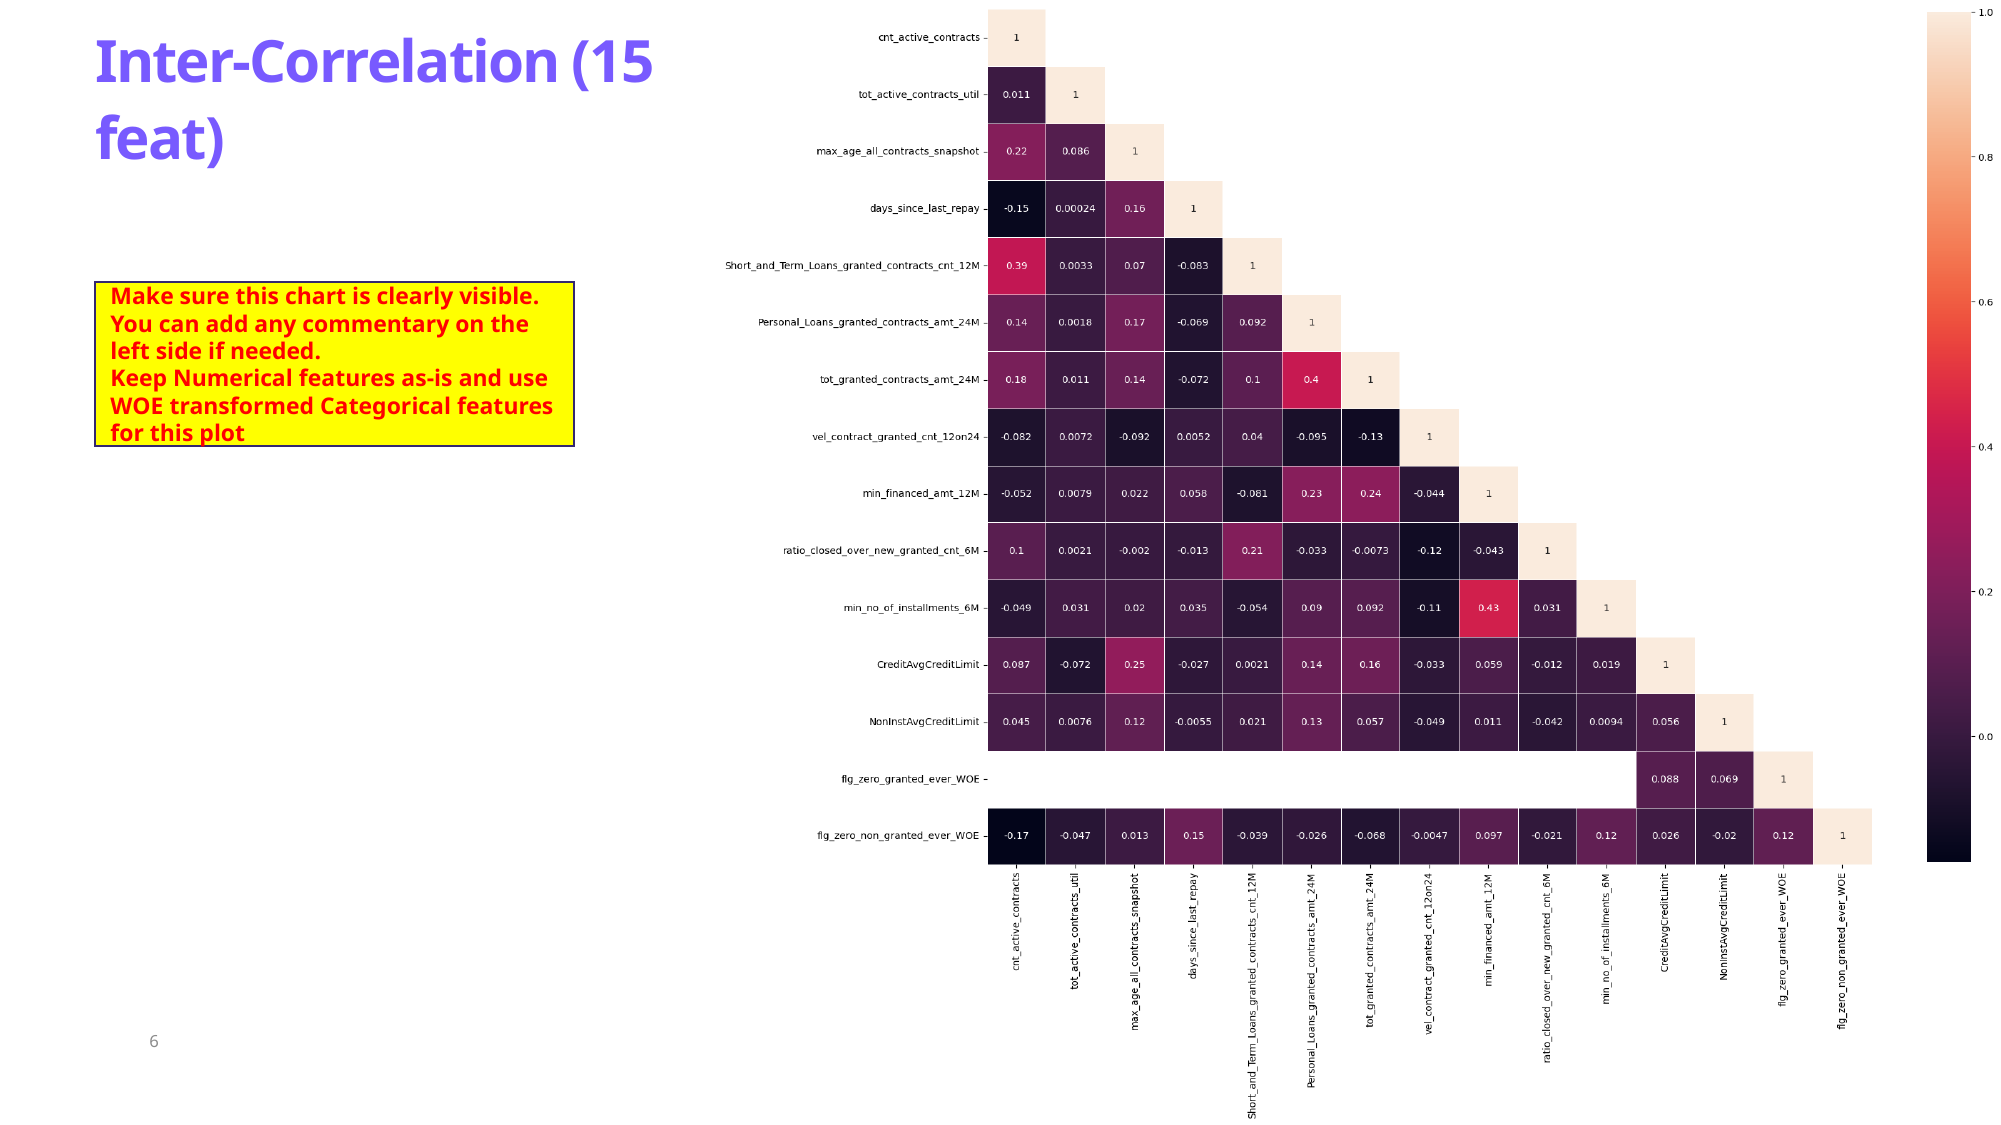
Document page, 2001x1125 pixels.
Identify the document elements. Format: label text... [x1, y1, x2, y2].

picture [717, 1, 2000, 1125]
slide_number 6 [149, 1030, 588, 1069]
text_box Make sure this chart is clearly visible. You can add any commentary on the left side if needed. Keep Numerical features as-is and use WOE transformed Categorical features for this plot [94, 281, 575, 447]
text_box Inter-Correlation (15 feat) [95, 16, 717, 114]
